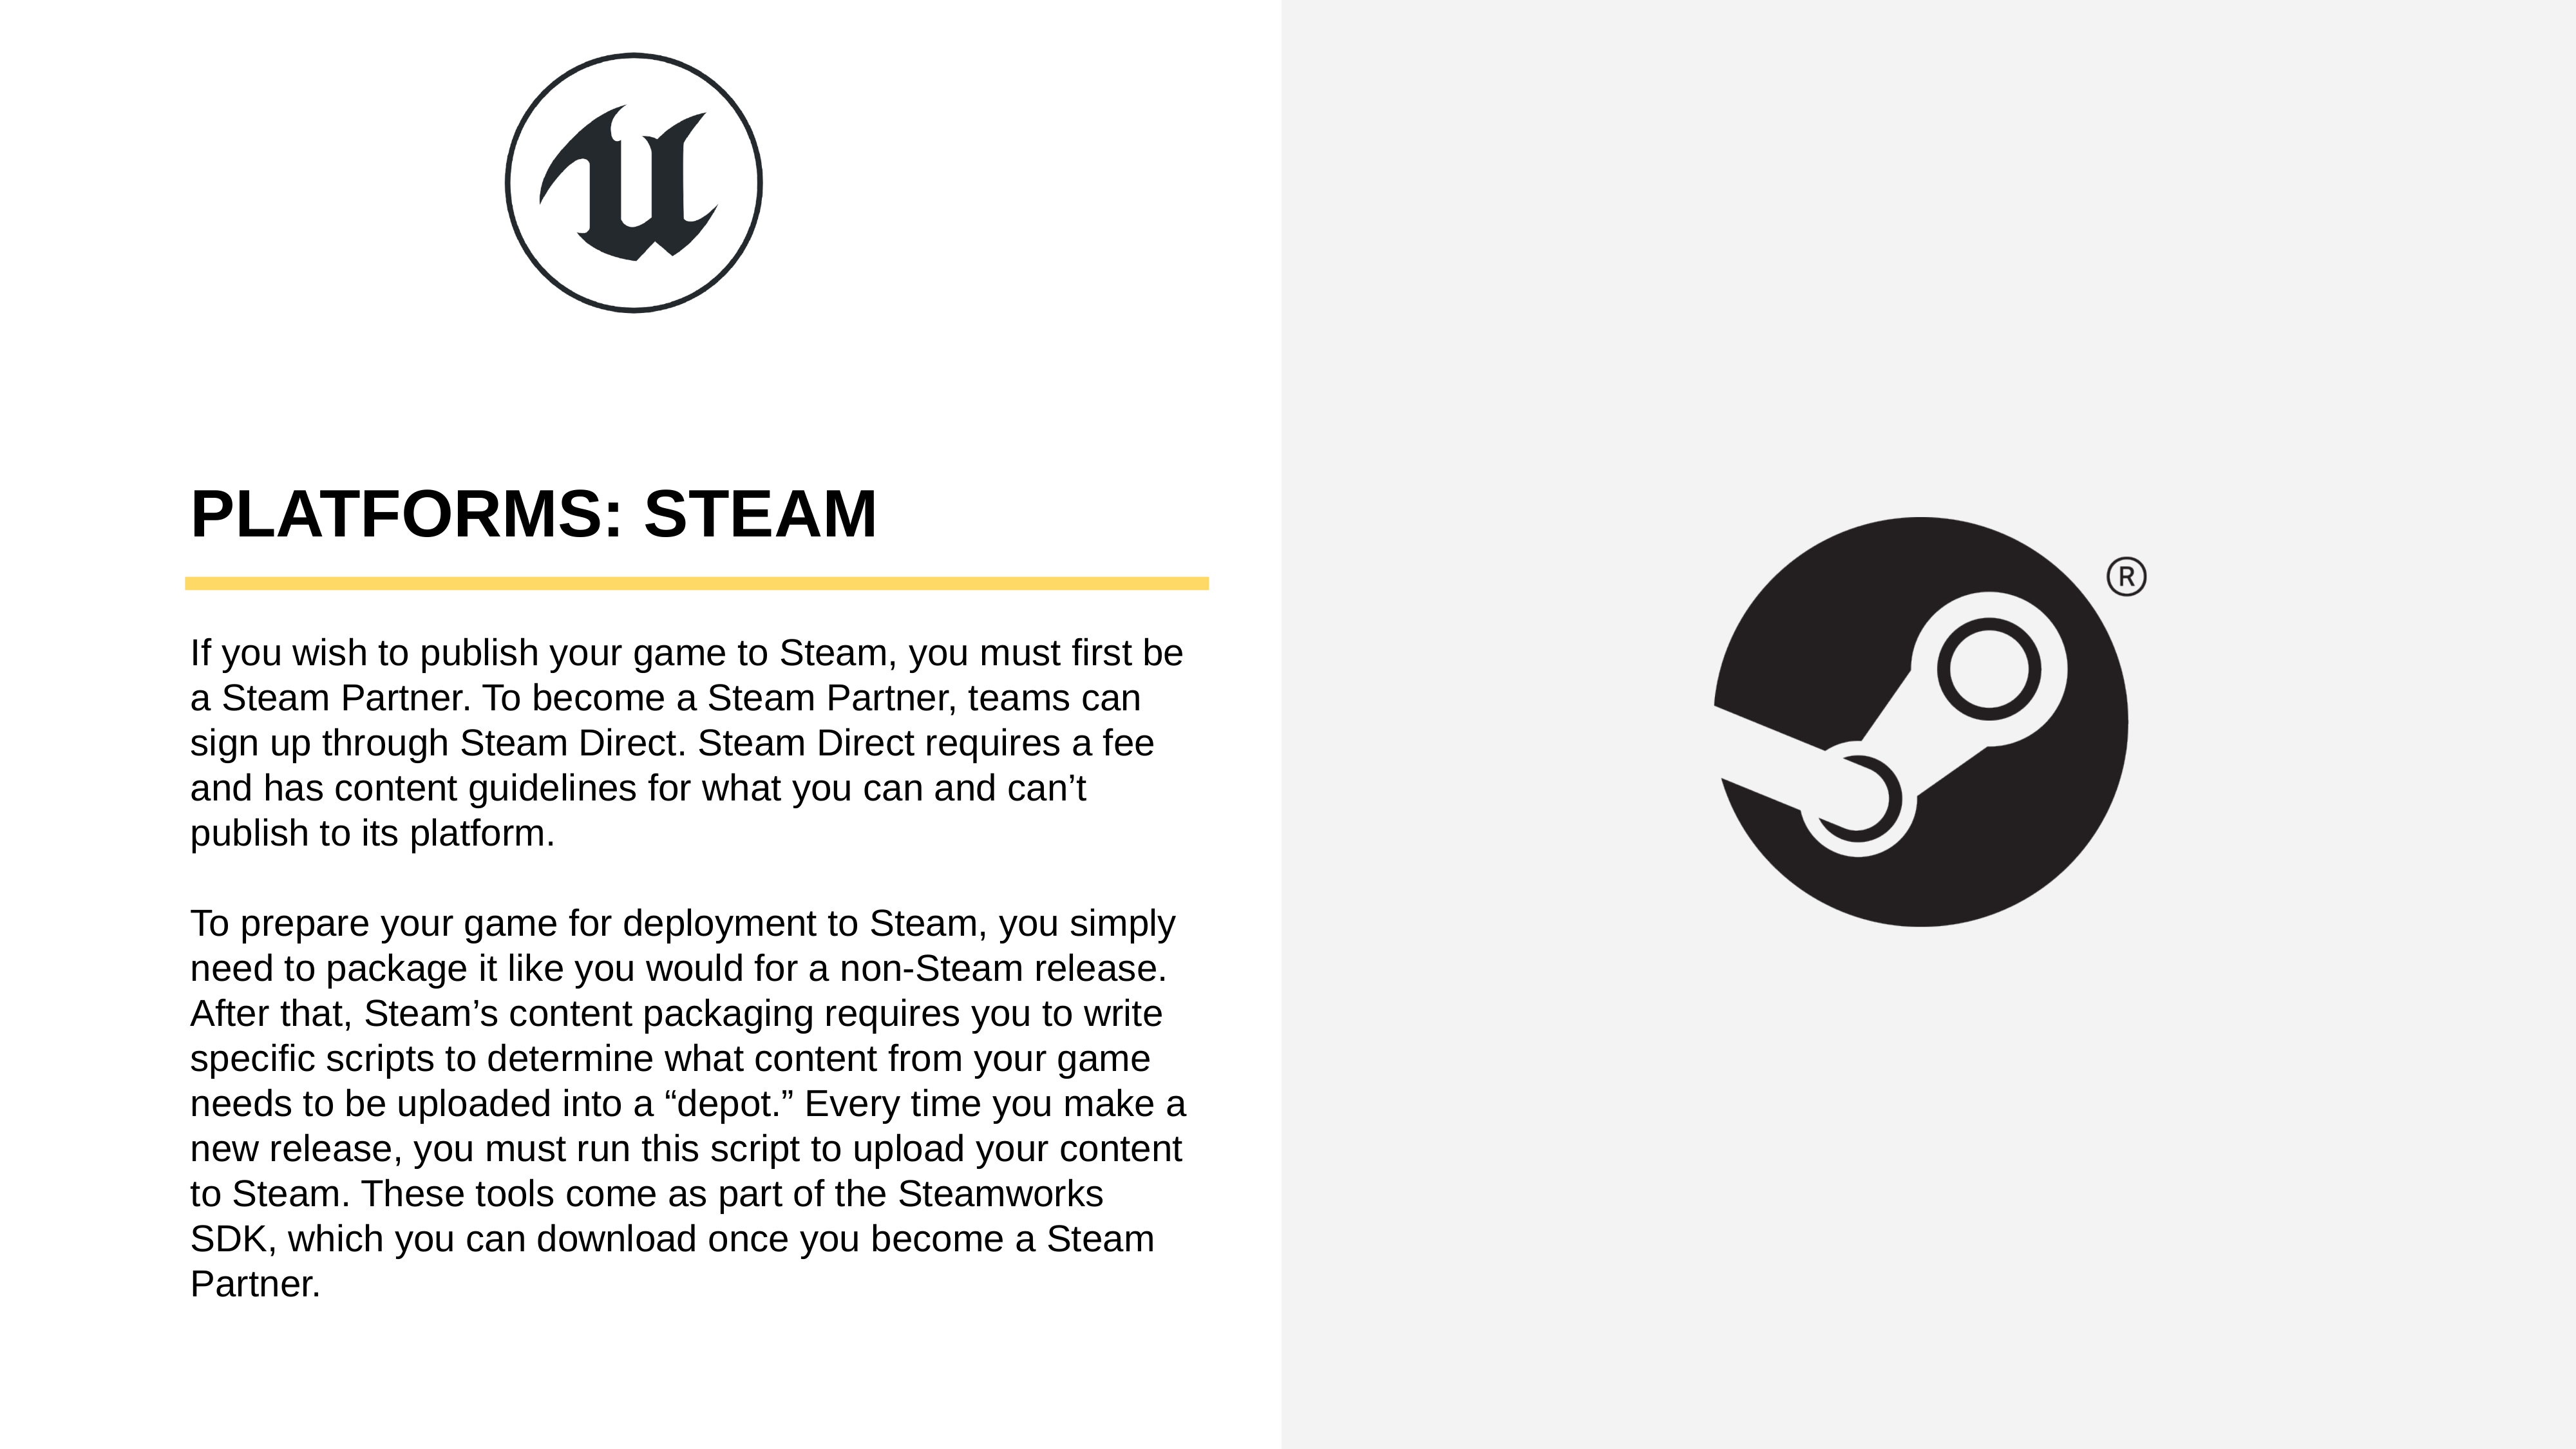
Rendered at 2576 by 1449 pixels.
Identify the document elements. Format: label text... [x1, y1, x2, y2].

text_box [1281, 0, 2576, 1449]
picture [495, 42, 773, 327]
text_box [185, 576, 1209, 591]
picture [1705, 497, 2155, 948]
text_box Platforms: Steam [185, 464, 1133, 556]
text_box If you wish to publish your game to Steam, you must first be a Steam Partner. To become a Steam Partner, teams can sign up through Steam Direct. Steam Direct requires a fee and has content guidelines for what you can and can’t publish to its platform. To prepare your game for deployment to Steam, you simply need to package it like you would for a non-Steam release. After that, Steam’s content packaging requires you to write specific scripts to determine what content from your game needs to be uploaded into a “depot.” Every time you make a new release, you must run this script to upload your content to Steam. These tools come as part of the Steamworks SDK, which you can download once you become a Steam Partner. [185, 623, 1208, 1310]
